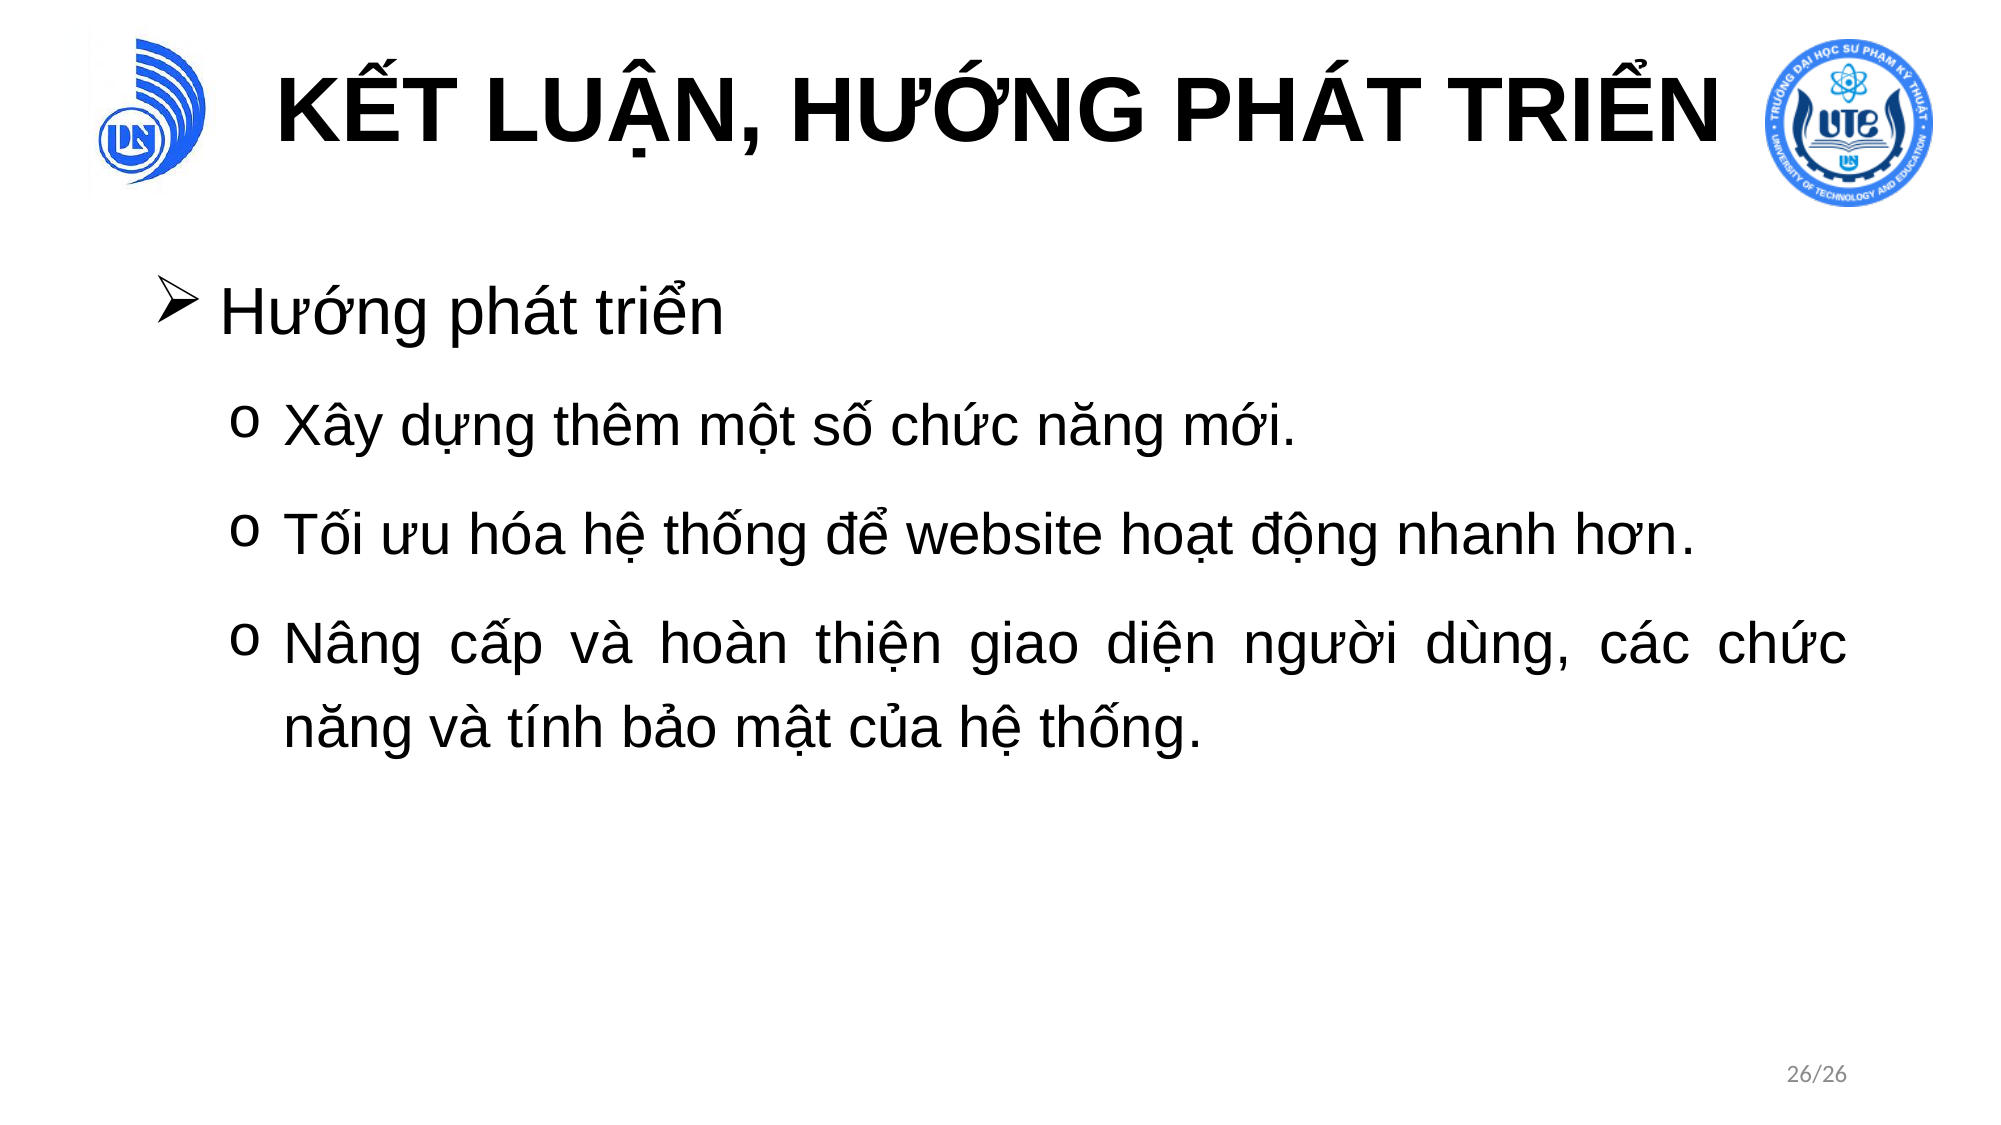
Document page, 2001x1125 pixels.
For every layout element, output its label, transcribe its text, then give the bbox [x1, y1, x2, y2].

slide_number 26/26 [1412, 1042, 1863, 1103]
picture [1863, 39, 1933, 207]
list Hướng phát triển Xây dựng thêm một số chức năng mới. Tối ưu hóa hệ thống để website hoạt động nhanh hơn. Nâng cấp và hoàn thiện giao diện người dùng, các chức năng và tính bảo mật của hệ thống. [137, 244, 1863, 786]
title KẾT LUẬN, HƯỚNG PHÁT TRIỂN [137, 2, 1863, 221]
